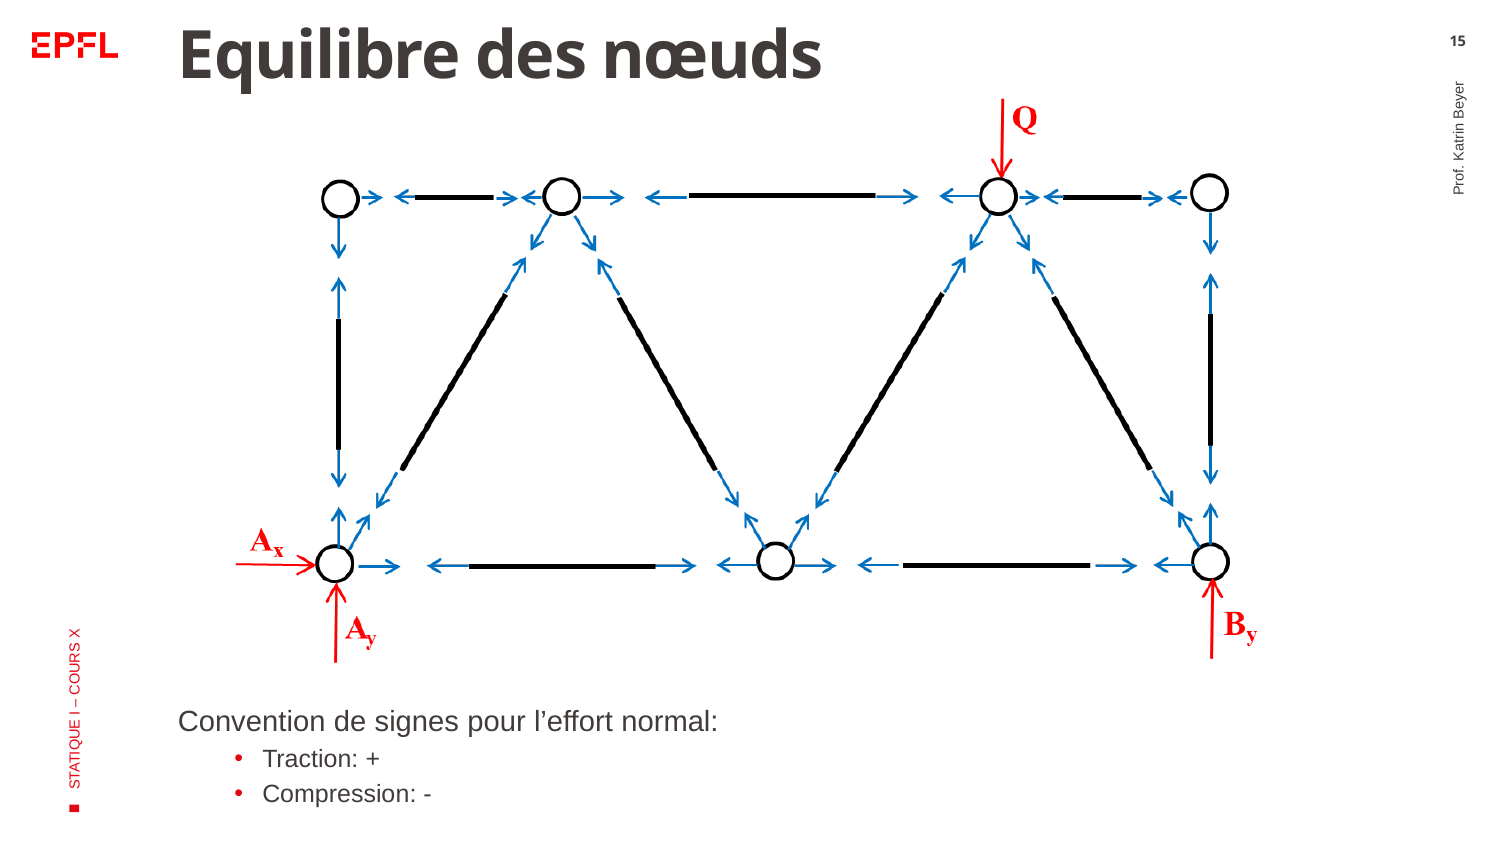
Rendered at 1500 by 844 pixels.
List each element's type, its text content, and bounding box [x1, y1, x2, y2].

title Equilibre des nœuds [148, 21, 1300, 198]
footer Prof. Katrin Beyer [1415, 59, 1500, 641]
list Convention de signes pour l’effort normal: Traction: + Compression: - [148, 699, 1416, 844]
slide_number STATIQUE I – COURS X [0, 256, 149, 805]
slide_number 15 [1415, 32, 1500, 59]
picture [21, 21, 129, 69]
picture [228, 85, 1271, 667]
